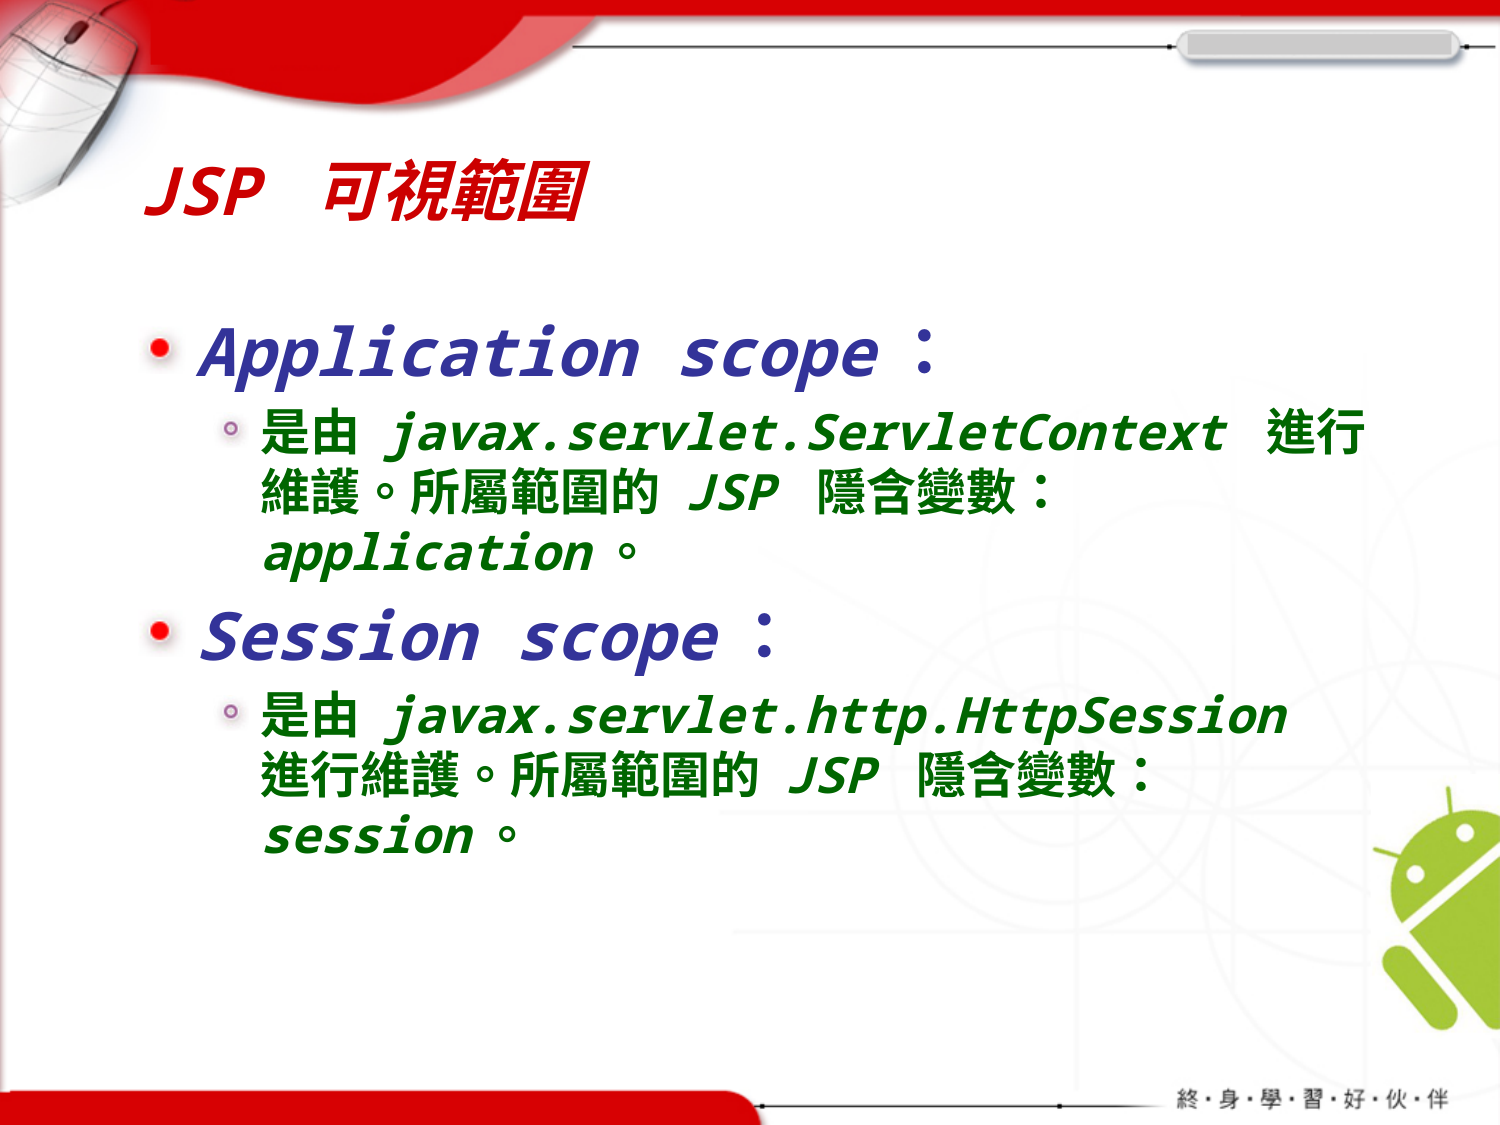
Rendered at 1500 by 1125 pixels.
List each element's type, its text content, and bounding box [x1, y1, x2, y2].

title JSP 可視範圍 [123, 99, 1463, 288]
list Application scope： 是由 javax.servlet.ServletContext 進行維護。所屬範圍的 JSP 隱含變數：application。 Session scope： 是由 javax.servlet.http.HttpSession 進行維護。所屬範圍的 JSP 隱含變數：session。 [123, 302, 1388, 978]
picture [0, 0, 1500, 1125]
